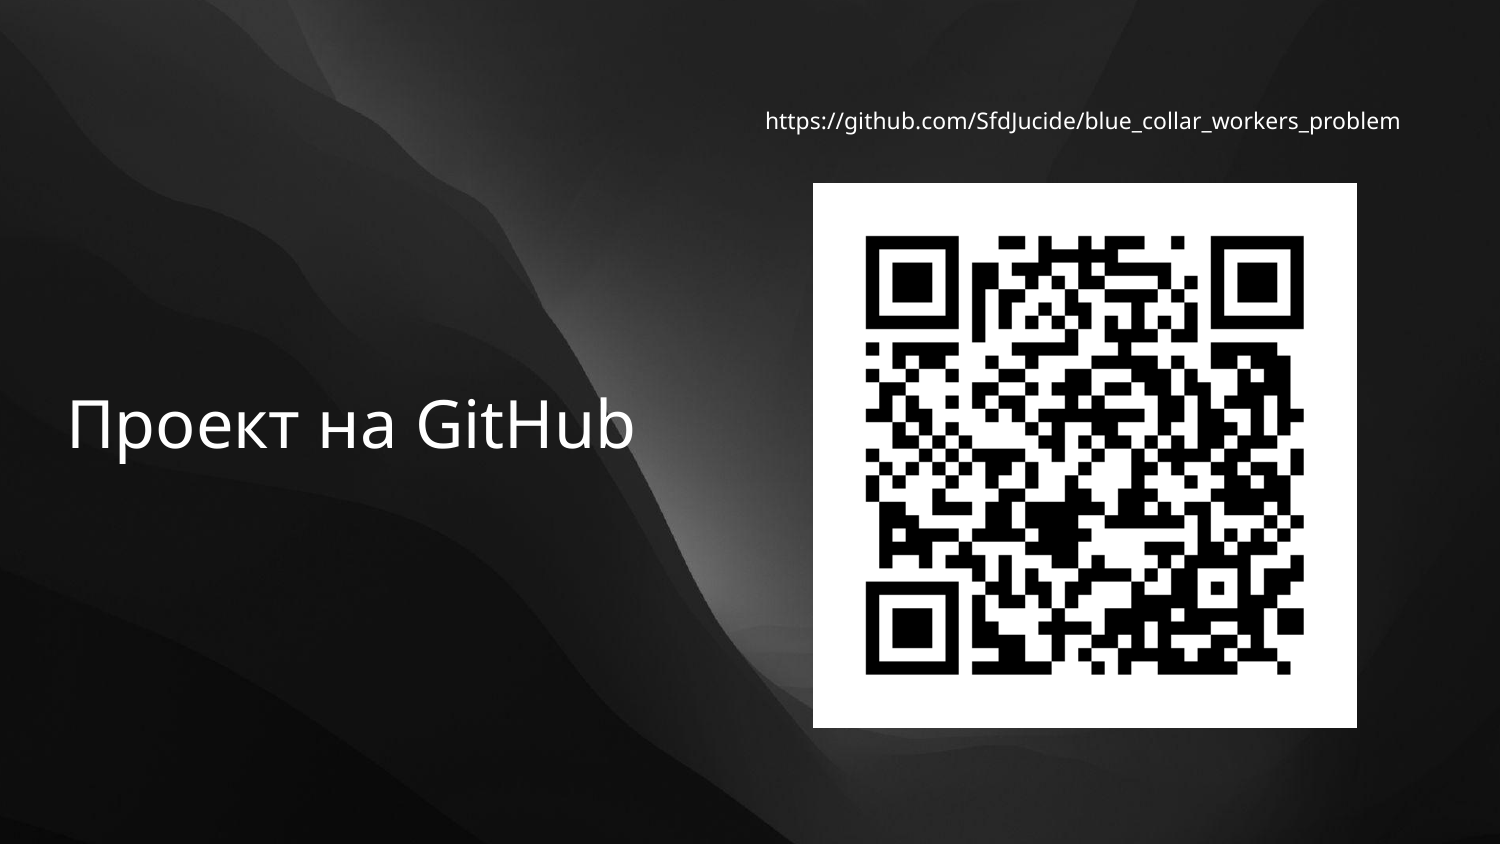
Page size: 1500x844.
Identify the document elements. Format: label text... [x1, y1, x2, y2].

text_box https://github.com/SfdJucide/blue_collar_workers_problem [750, 91, 1421, 152]
picture [0, 0, 1500, 844]
title Проект на GitHub [51, 116, 690, 728]
